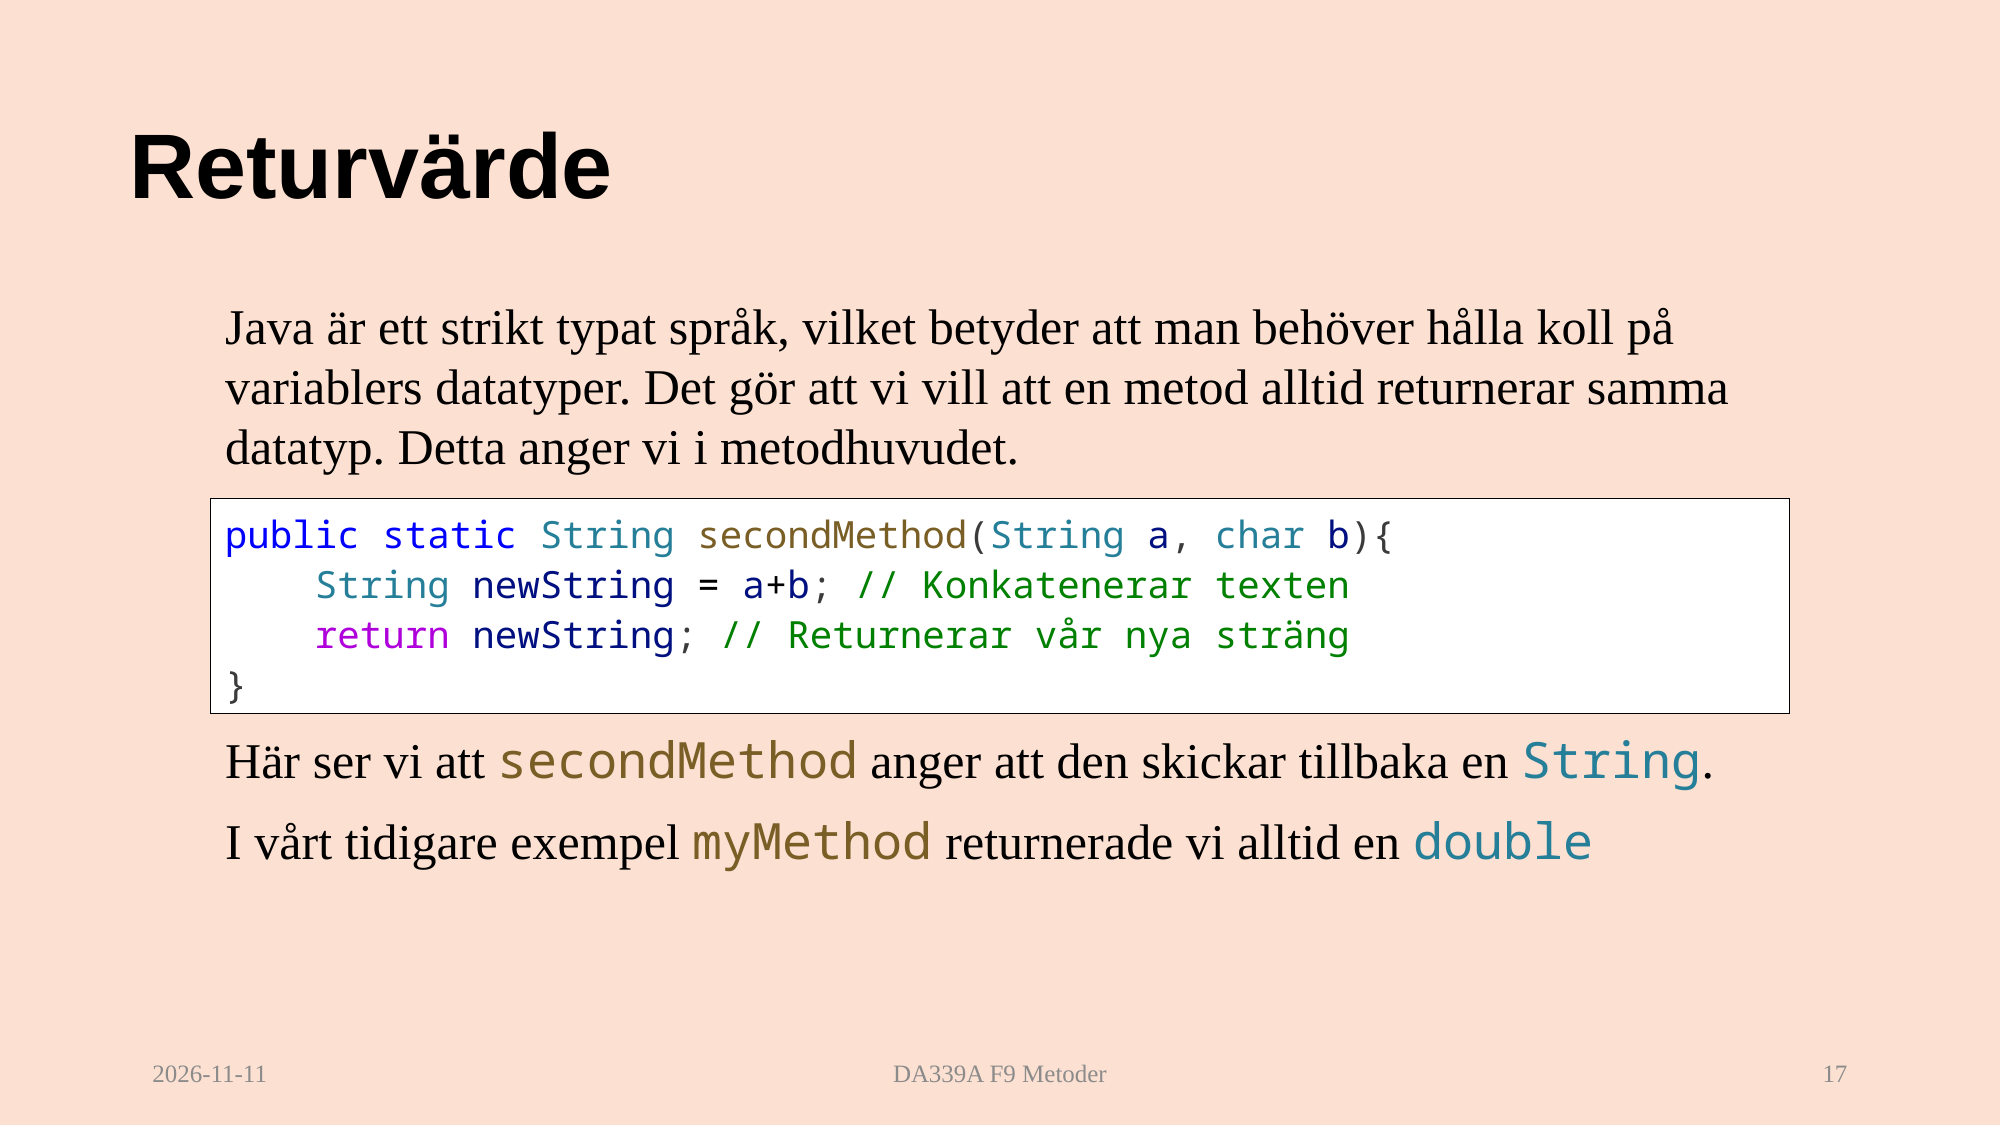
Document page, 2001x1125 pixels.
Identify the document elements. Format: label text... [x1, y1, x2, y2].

footer DA339A F9 Metoder [662, 1042, 1338, 1103]
slide_number 17 [1412, 1042, 1863, 1103]
title Returvärde [114, 79, 1840, 260]
list Java är ett strikt typat språk, vilket betyder att man behöver hålla koll på variablers datatyper. Det gör att vi vill att en metod alltid returnerar samma datatyp. Detta anger vi i metodhuvudet. [210, 287, 1790, 490]
text_box public static String secondMethod(String a, char b){ String newString = a+b; // Konkatenerar texten return newString; // Returnerar vår nya sträng } [210, 498, 1790, 714]
text_box Här ser vi att secondMethod anger att den skickar tillbaka en String. I vårt tidigare exempel myMethod returnerade vi alltid en double [210, 721, 1790, 925]
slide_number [137, 1042, 588, 1103]
